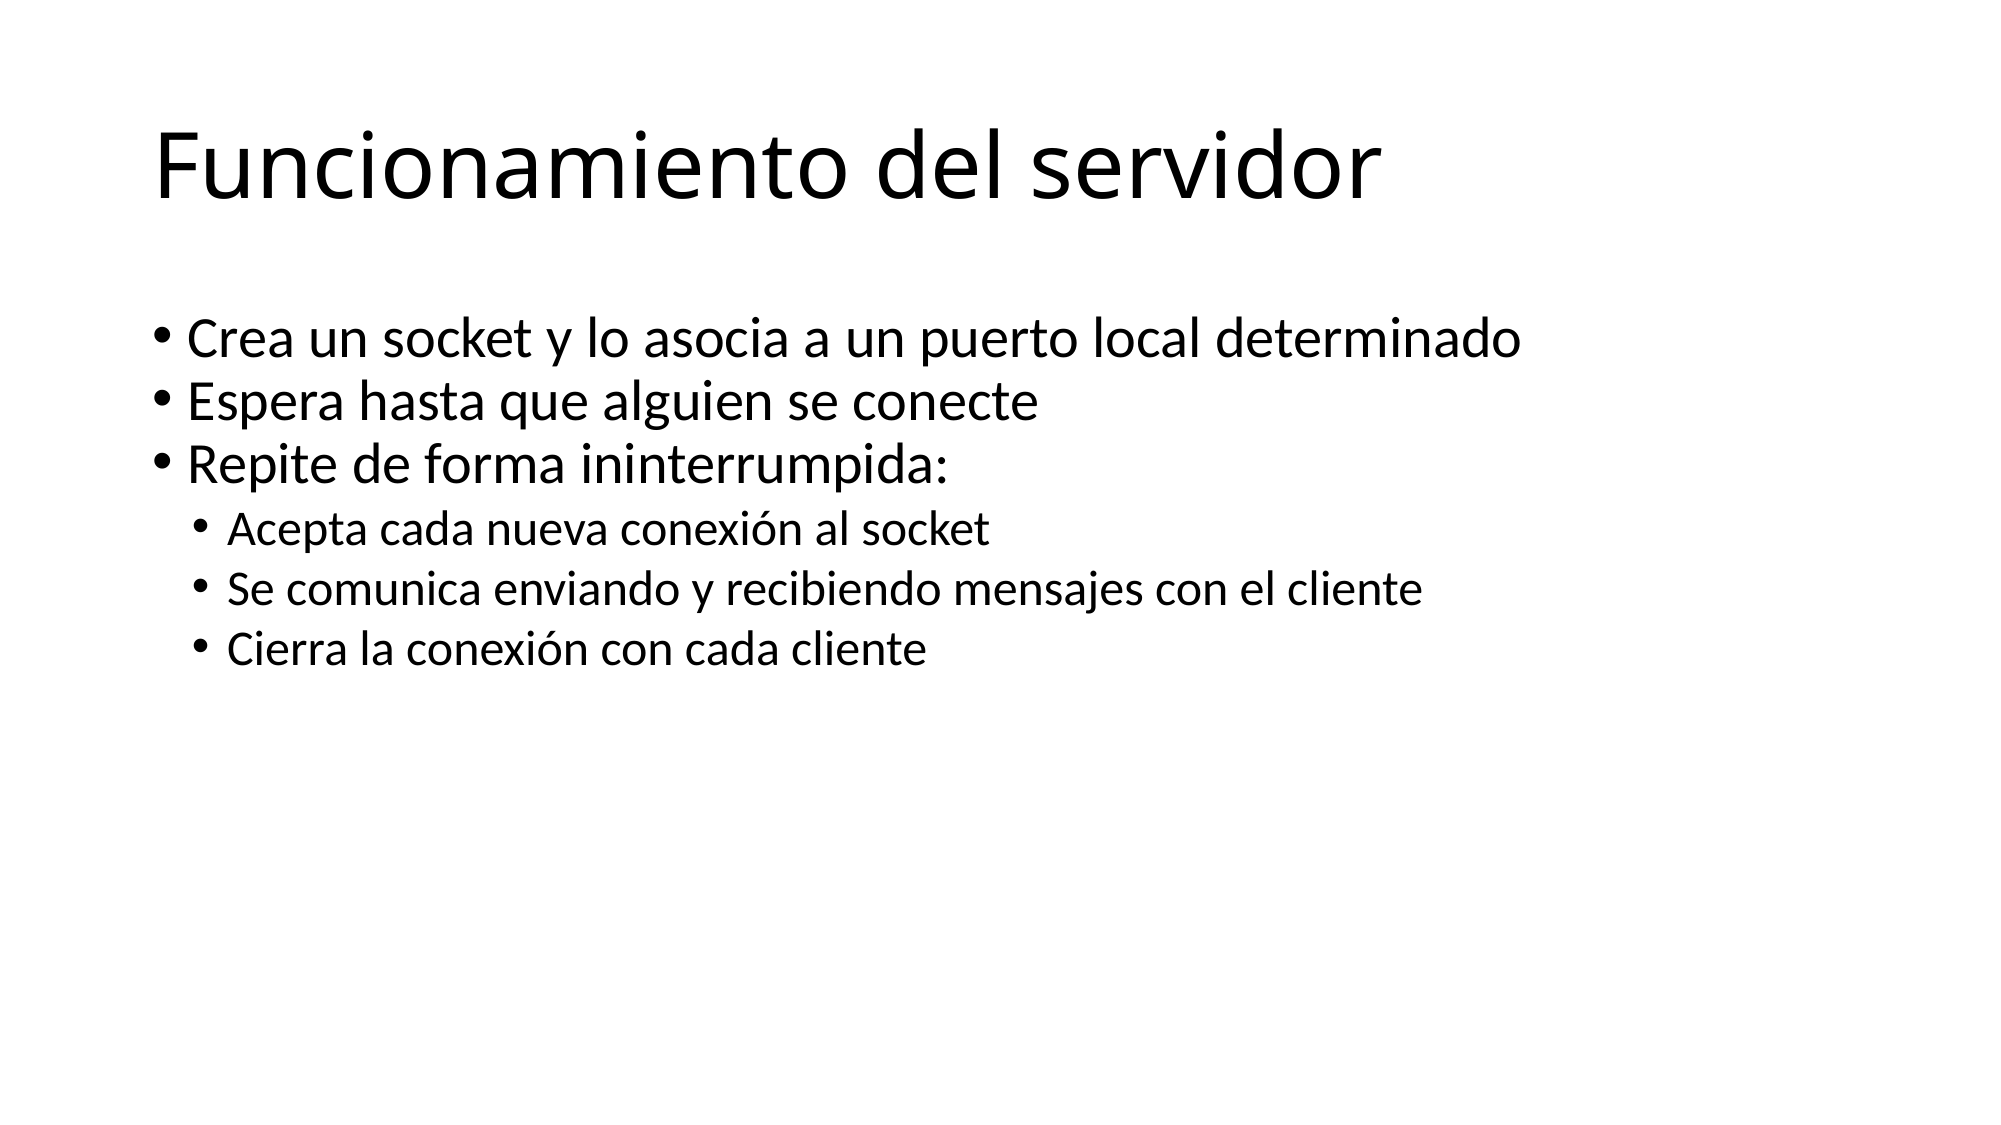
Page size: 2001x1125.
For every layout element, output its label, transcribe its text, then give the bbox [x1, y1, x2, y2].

text_box Funcionamiento del servidor [137, 59, 1863, 277]
text_box Crea un socket y lo asocia a un puerto local determinado Espera hasta que alguien se conecte Repite de forma ininterrumpida: Acepta cada nueva conexión al socket Se comunica enviando y recibiendo mensajes con el cliente Cierra la conexión con cada cliente [137, 299, 1863, 1013]
